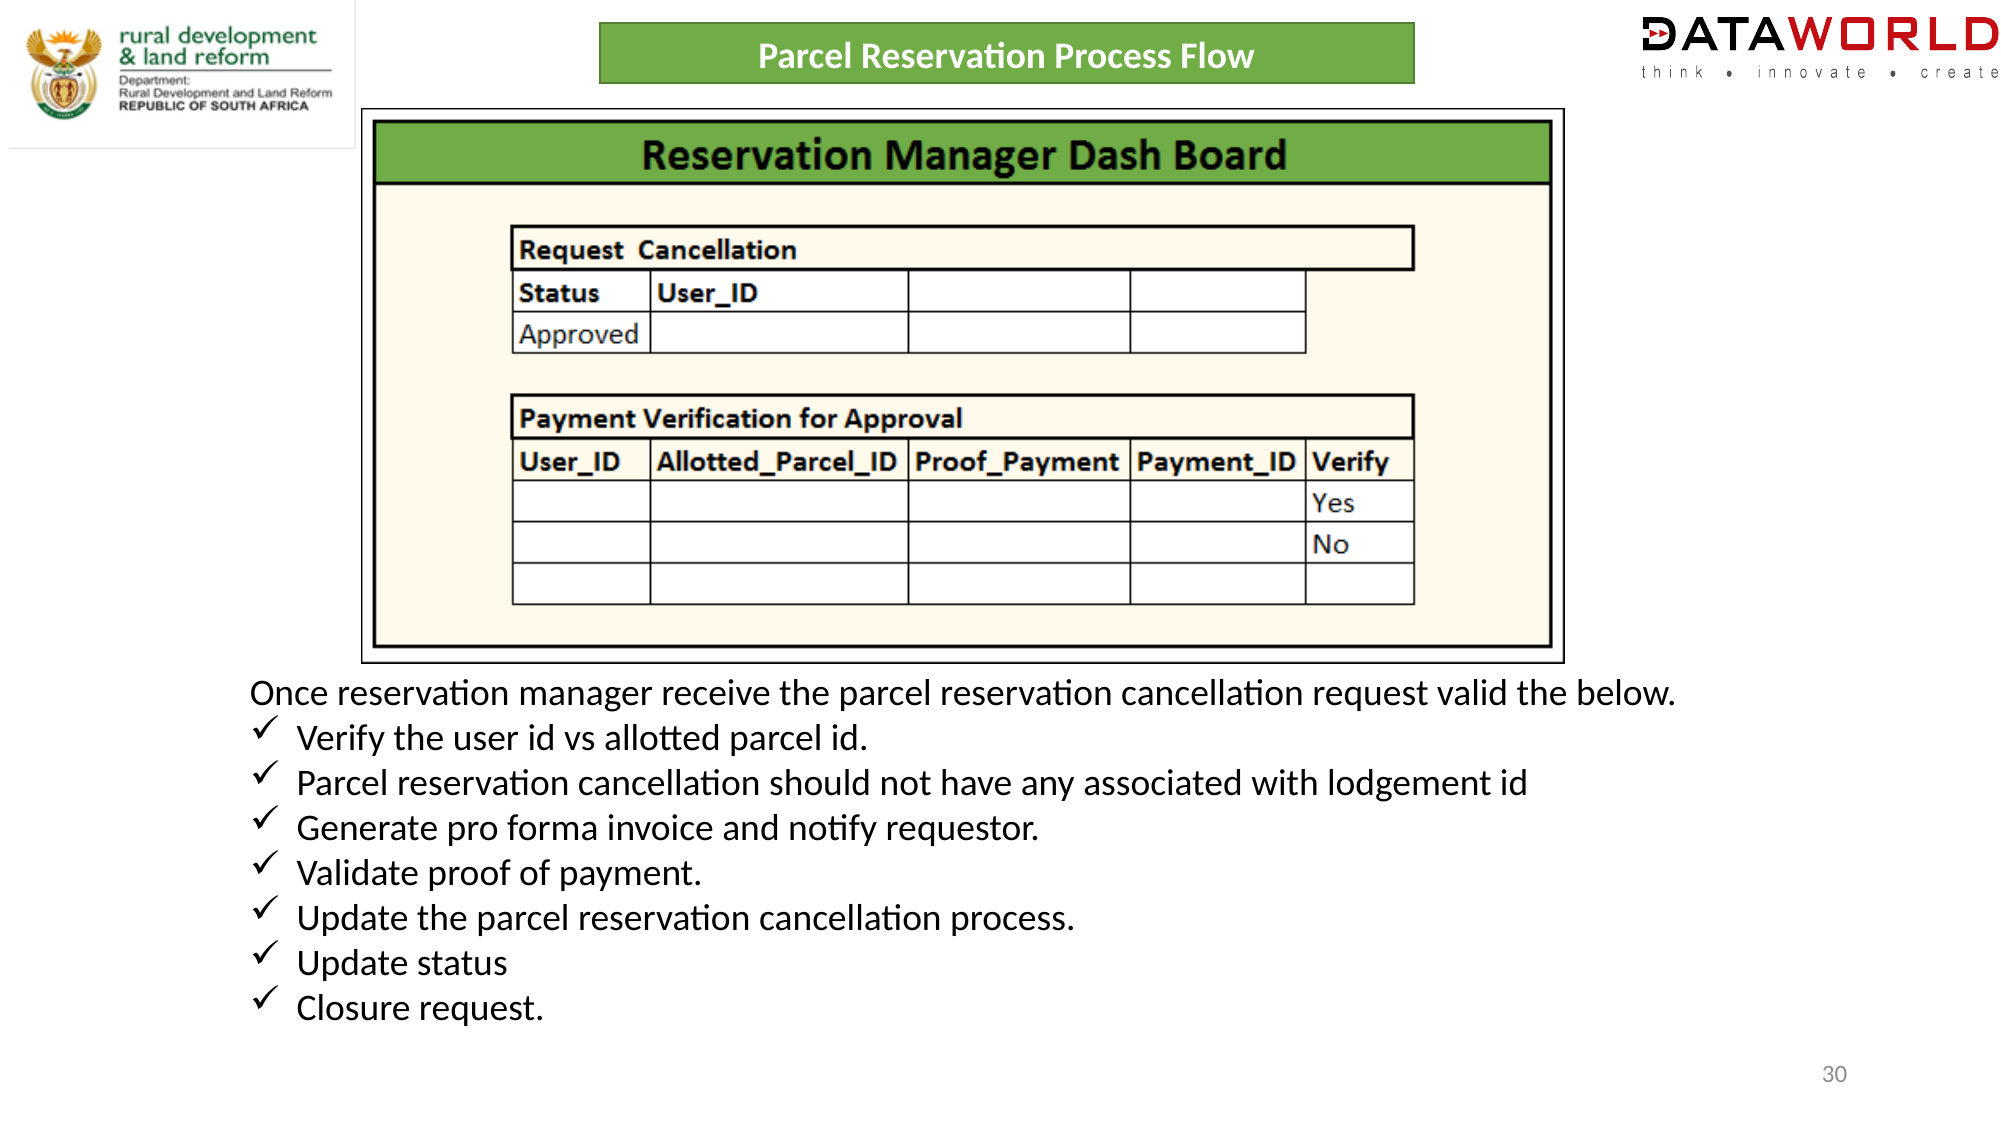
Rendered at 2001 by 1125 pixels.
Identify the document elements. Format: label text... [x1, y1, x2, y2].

picture [9, 0, 357, 150]
text_box Once reservation manager receive the parcel reservation cancellation request valid the below. Verify the user id vs allotted parcel id. Parcel reservation cancellation should not have any associated with lodgement id Generate pro forma invoice and notify requestor. Validate proof of payment. Update the parcel reservation cancellation process. Update status Closure request. [234, 660, 1884, 1036]
text_box Parcel Reservation Process Flow [599, 22, 1415, 84]
picture [1640, 17, 2000, 82]
slide_number 30 [1412, 1042, 1863, 1103]
picture [361, 108, 1565, 664]
